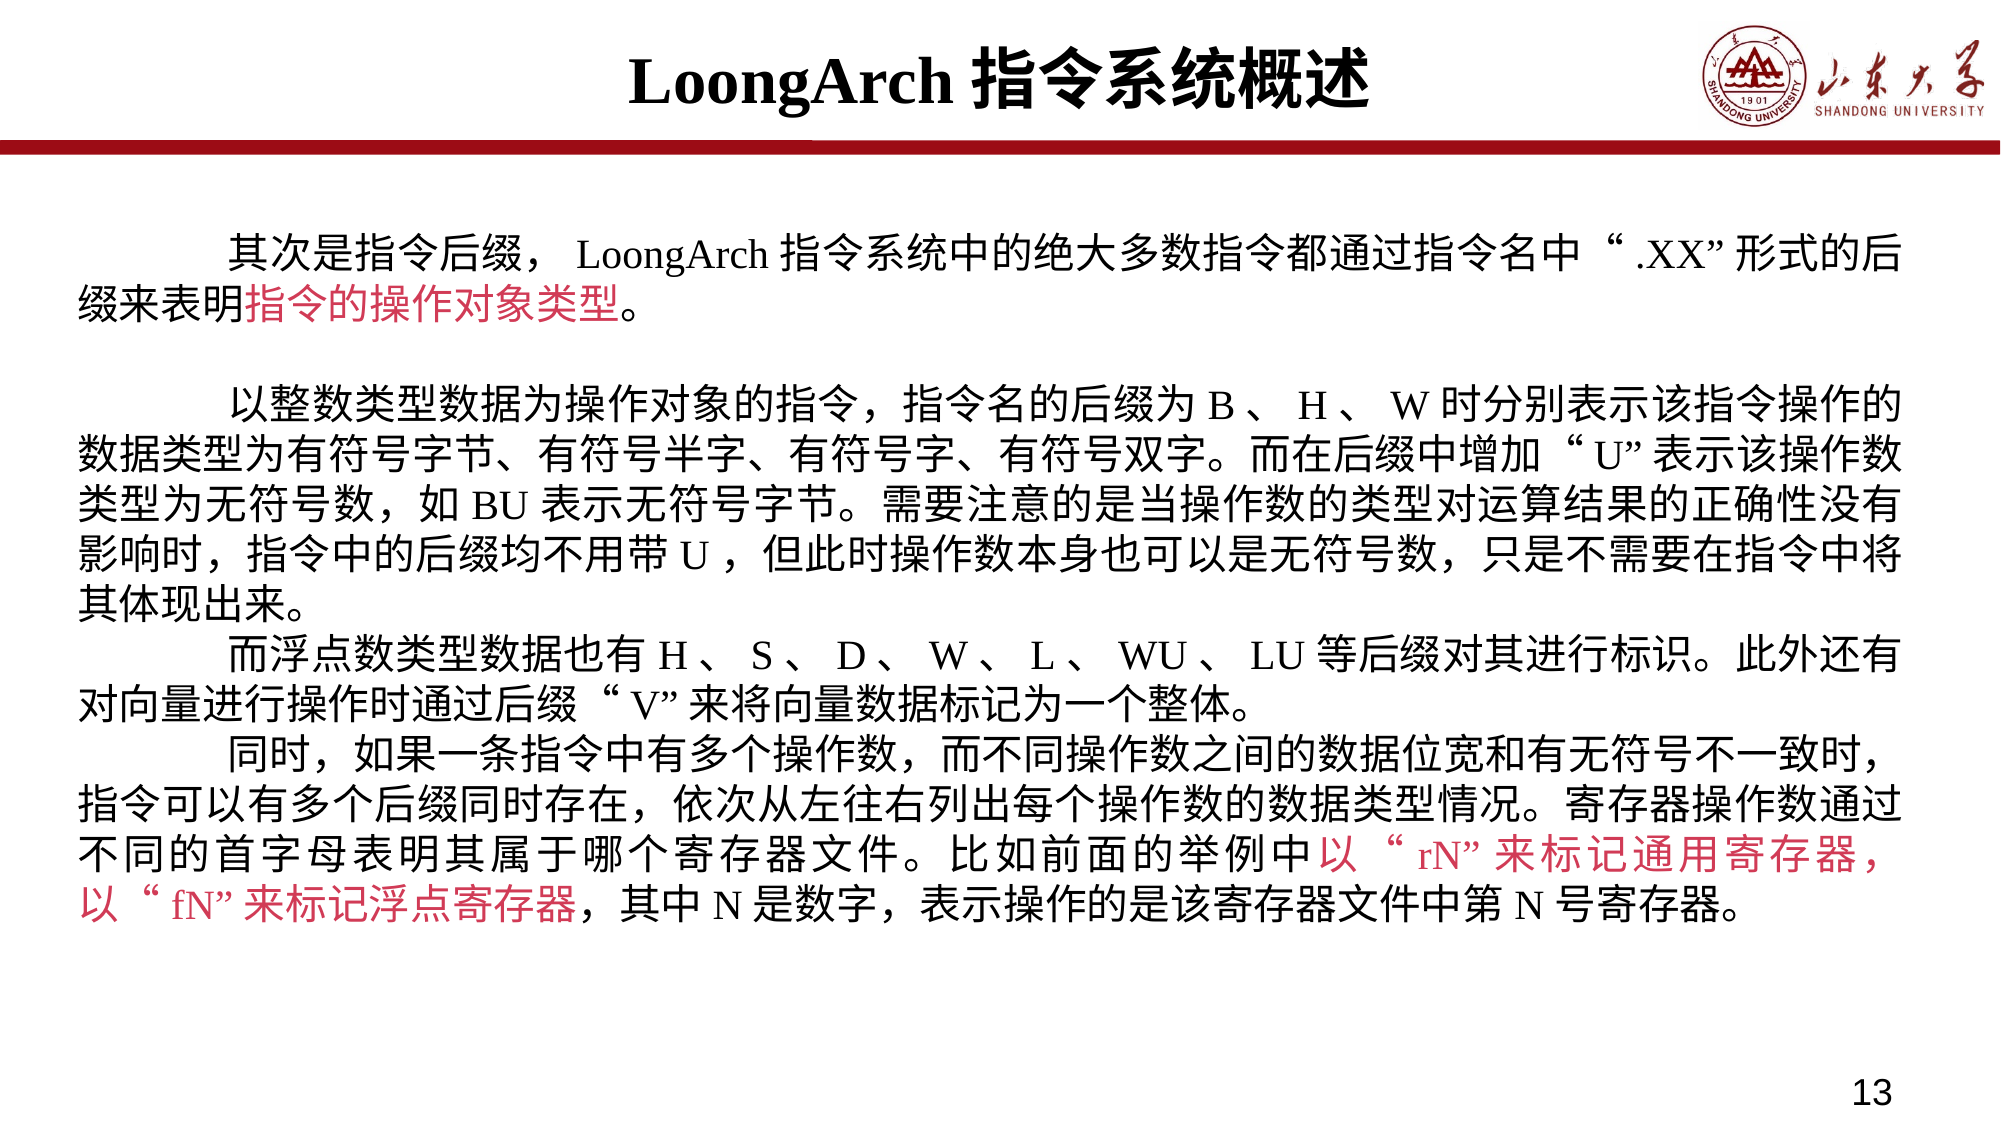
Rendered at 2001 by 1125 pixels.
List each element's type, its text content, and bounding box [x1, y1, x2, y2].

title LoongArch指令系统概述 [0, 39, 2000, 152]
picture [1698, 21, 1810, 39]
slide_number 13 [1836, 1060, 2000, 1125]
text_box 其次是指令后缀，LoongArch指令系统中的绝大多数指令都通过指令名中“.XX”形式的后缀来表明指令的操作对象类型。 以整数类型数据为操作对象的指令，指令名的后缀为B、H、W时分别表示该指令操作的数据类型为有符号字节、有符号半字、有符号字、有符号双字。而在后缀中增加“U”表示该操作数类型为无符号数，如BU表示无符号字节。需要注意的是当操作数的类型对运算结果的正确性没有影响时，指令中的后缀均不用带U，但此时操作数本身也可以是无符号数，只是不需要在指令中将其体现出来。 而浮点数类型数据也有H、S、D、W、L、WU、LU等后缀对其进行标识。此外还有对向量进行操作时通过后缀“V”来将向量数据标记为一个整体。 同时，如果一条指令中有多个操作数，而不同操作数之间的数据位宽和有无符号不一致时，指令可以有多个后缀同时存在，依次从左往右列出每个操作数的数据类型情况。寄存器操作数通过不同的首字母表明其属于哪个寄存器文件。比如前面的举例中以“rN”来标记通用寄存器，以“fN”来标记浮点寄存器，其中N是数字，表示操作的是该寄存器文件中第N号寄存器。 [62, 219, 1919, 935]
